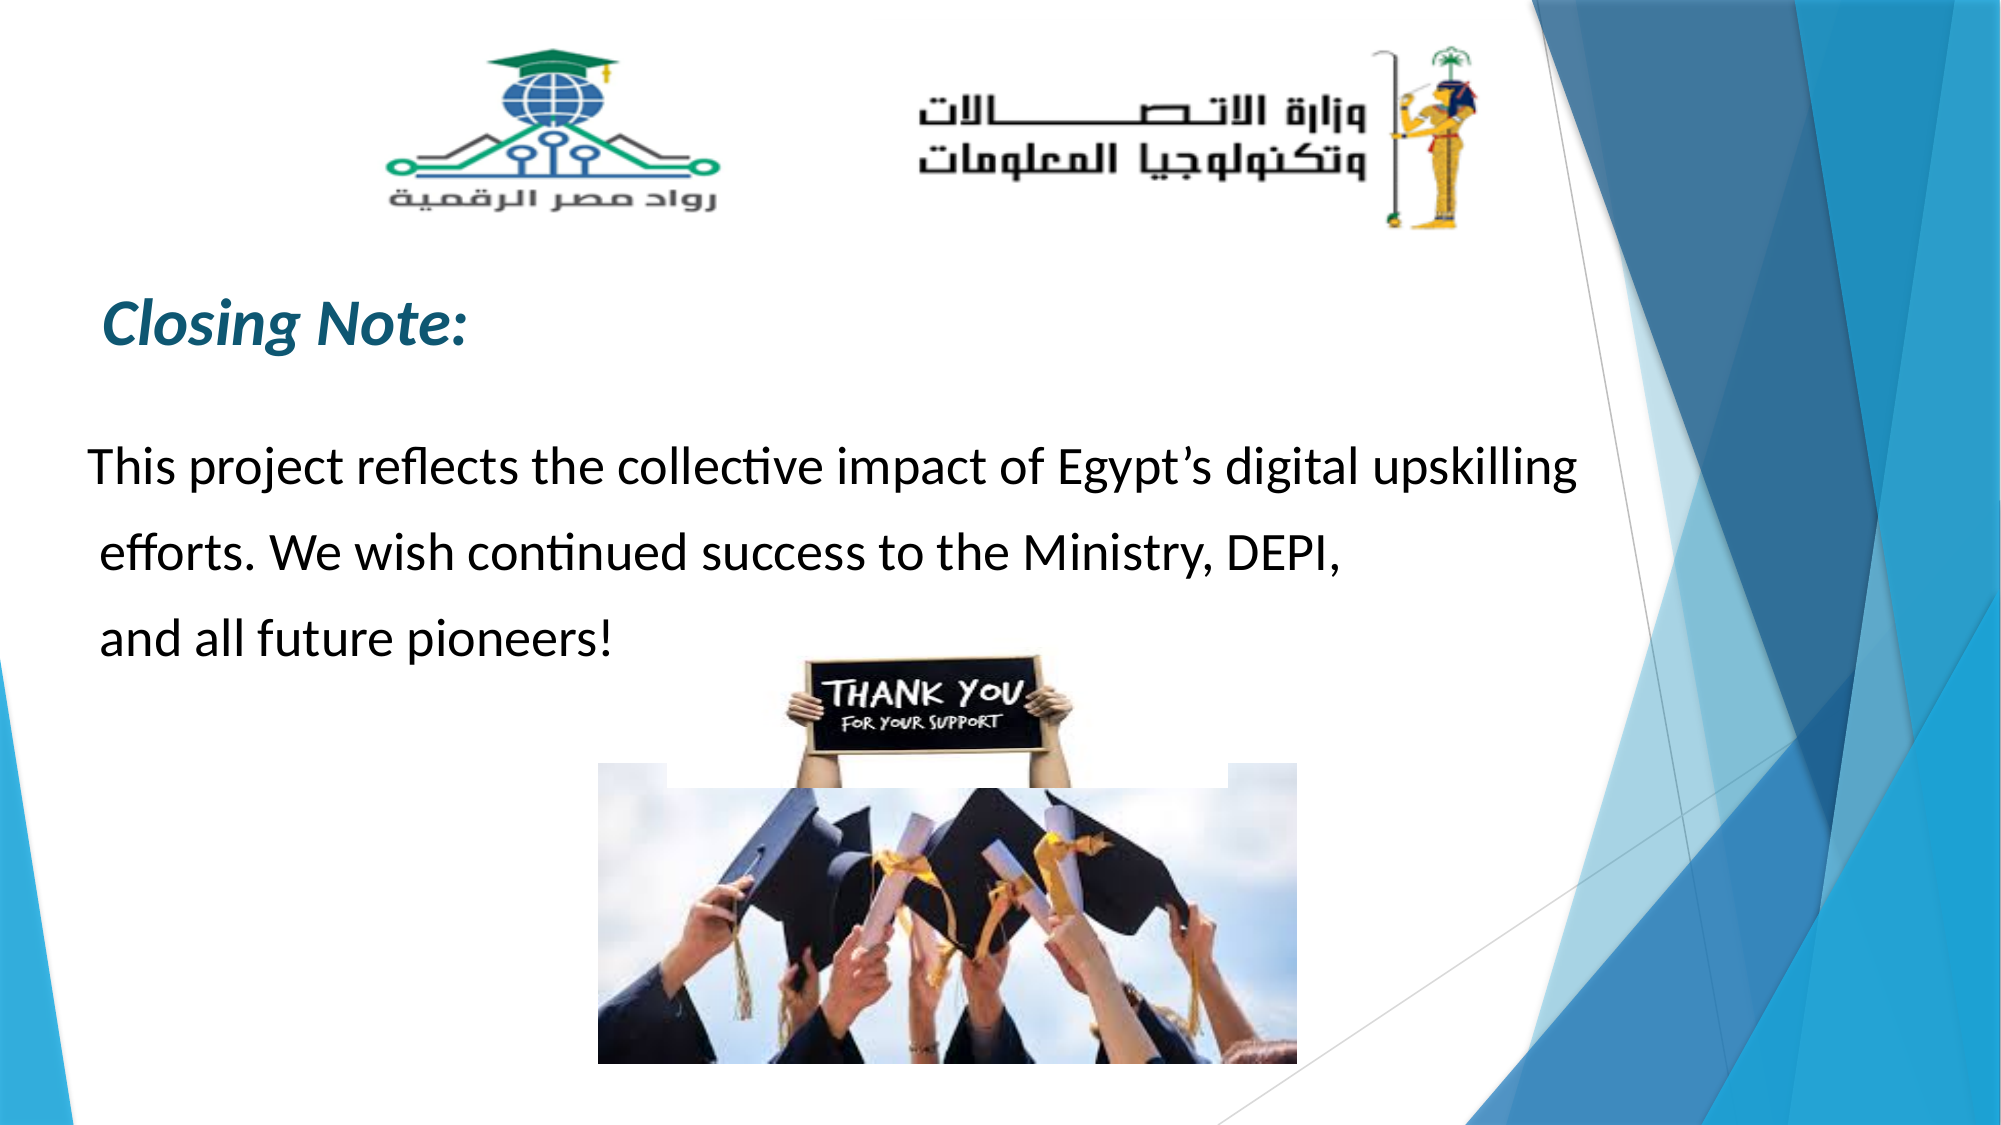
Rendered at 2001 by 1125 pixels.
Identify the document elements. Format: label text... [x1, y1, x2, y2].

picture [597, 585, 1297, 1064]
picture [872, 18, 1518, 255]
list Closing Note: This project reflects the collective impact of Egypt’s digital upskilling efforts. We wish continued success to the Ministry, DEPI, and all future pioneers! [72, 89, 1972, 1083]
picture [324, 22, 775, 260]
